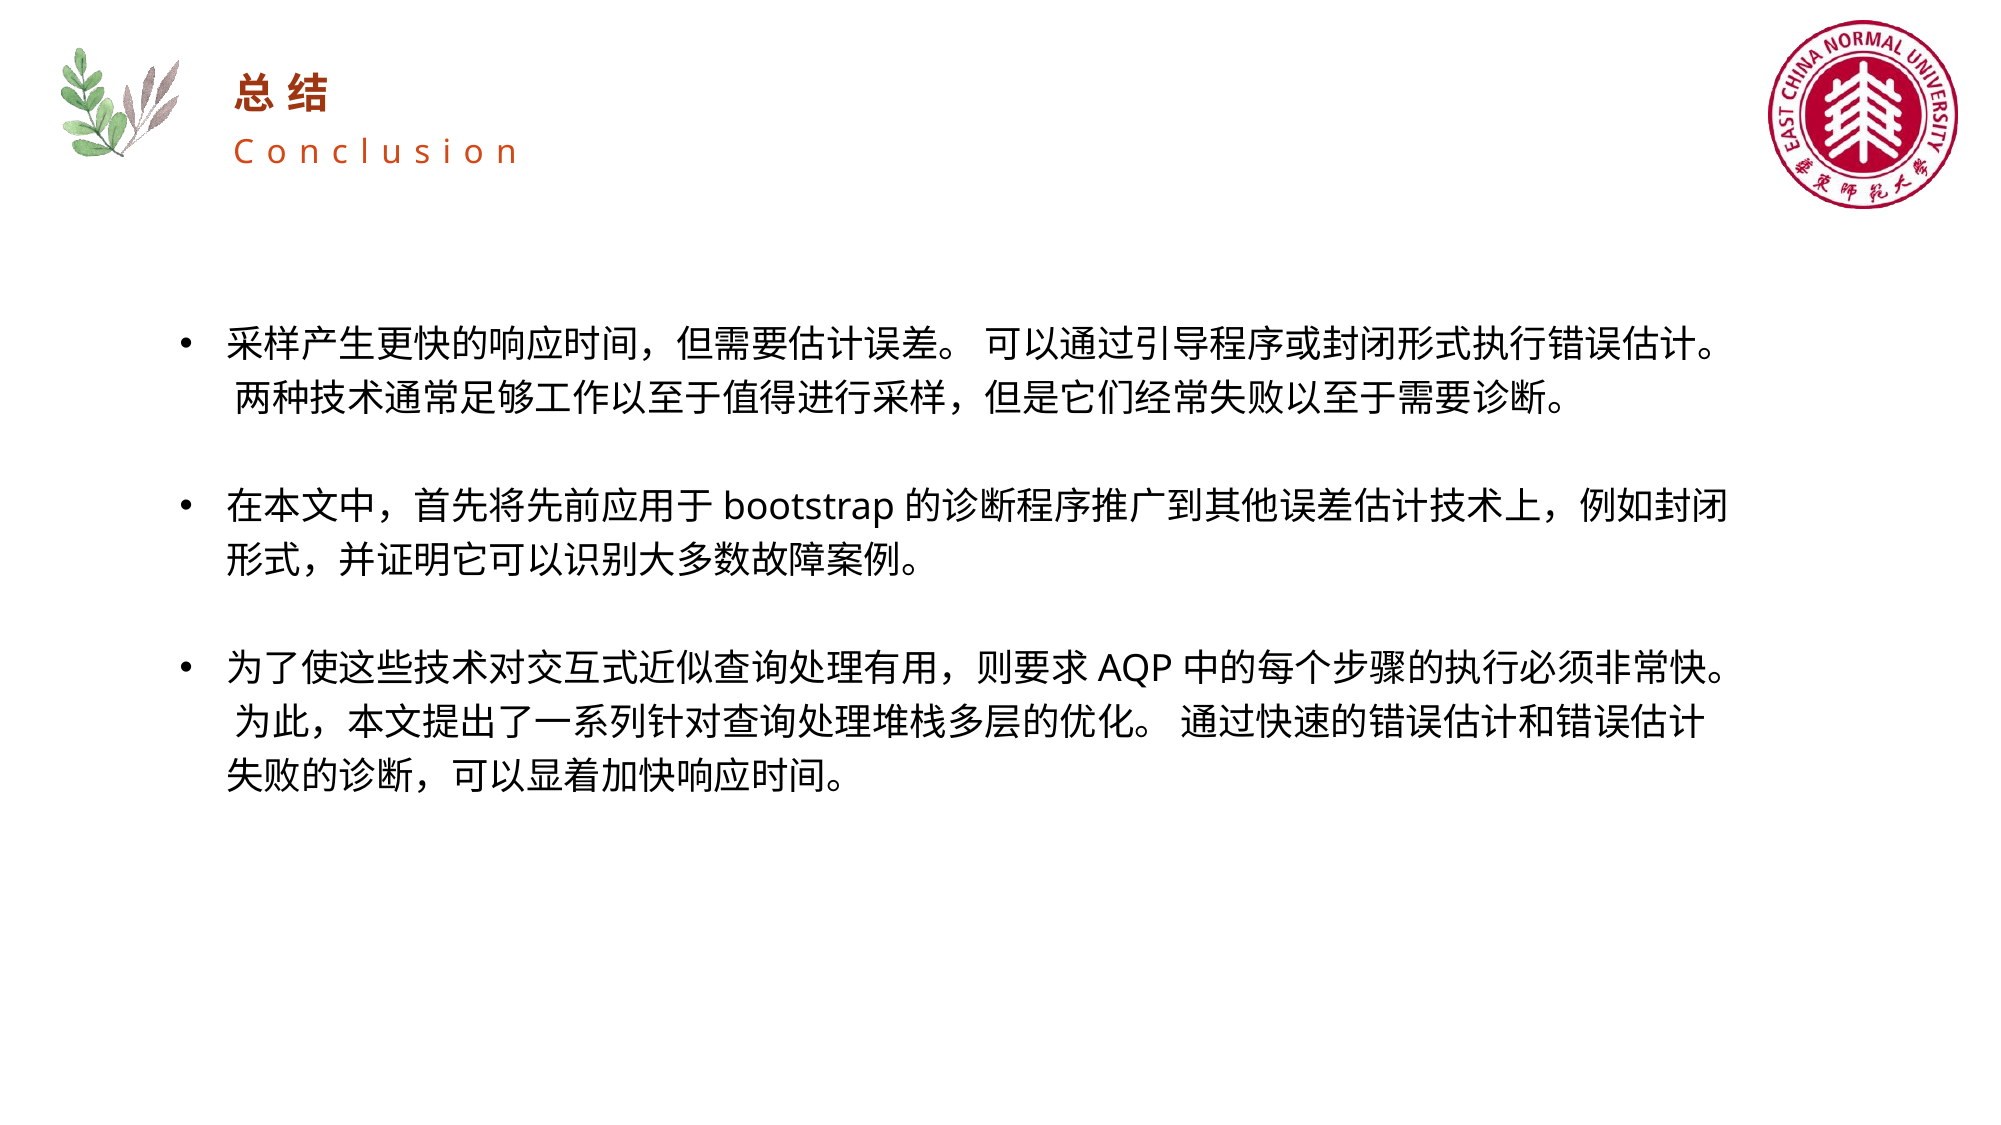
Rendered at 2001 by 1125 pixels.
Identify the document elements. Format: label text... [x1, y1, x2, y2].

text_box 采样产生更快的响应时间，但需要估计误差。 可以通过引导程序或封闭形式执行错误估计。 两种技术通常足够工作以至于值得进行采样，但是它们经常失败以至于需要诊断。 在本文中，首先将先前应用于bootstrap的诊断程序推广到其他误差估计技术上，例如封闭形式，并证明它可以识别大多数故障案例。 为了使这些技术对交互式近似查询处理有用，则要求AQP中的每个步骤的执行必须非常快。 为此，本文提出了一系列针对查询处理堆栈多层的优化。 通过快速的错误估计和错误估计失败的诊断，可以显着加快响应时间。 [164, 304, 1749, 1052]
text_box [61, 46, 179, 160]
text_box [218, 49, 1150, 175]
picture [1768, 20, 1958, 209]
